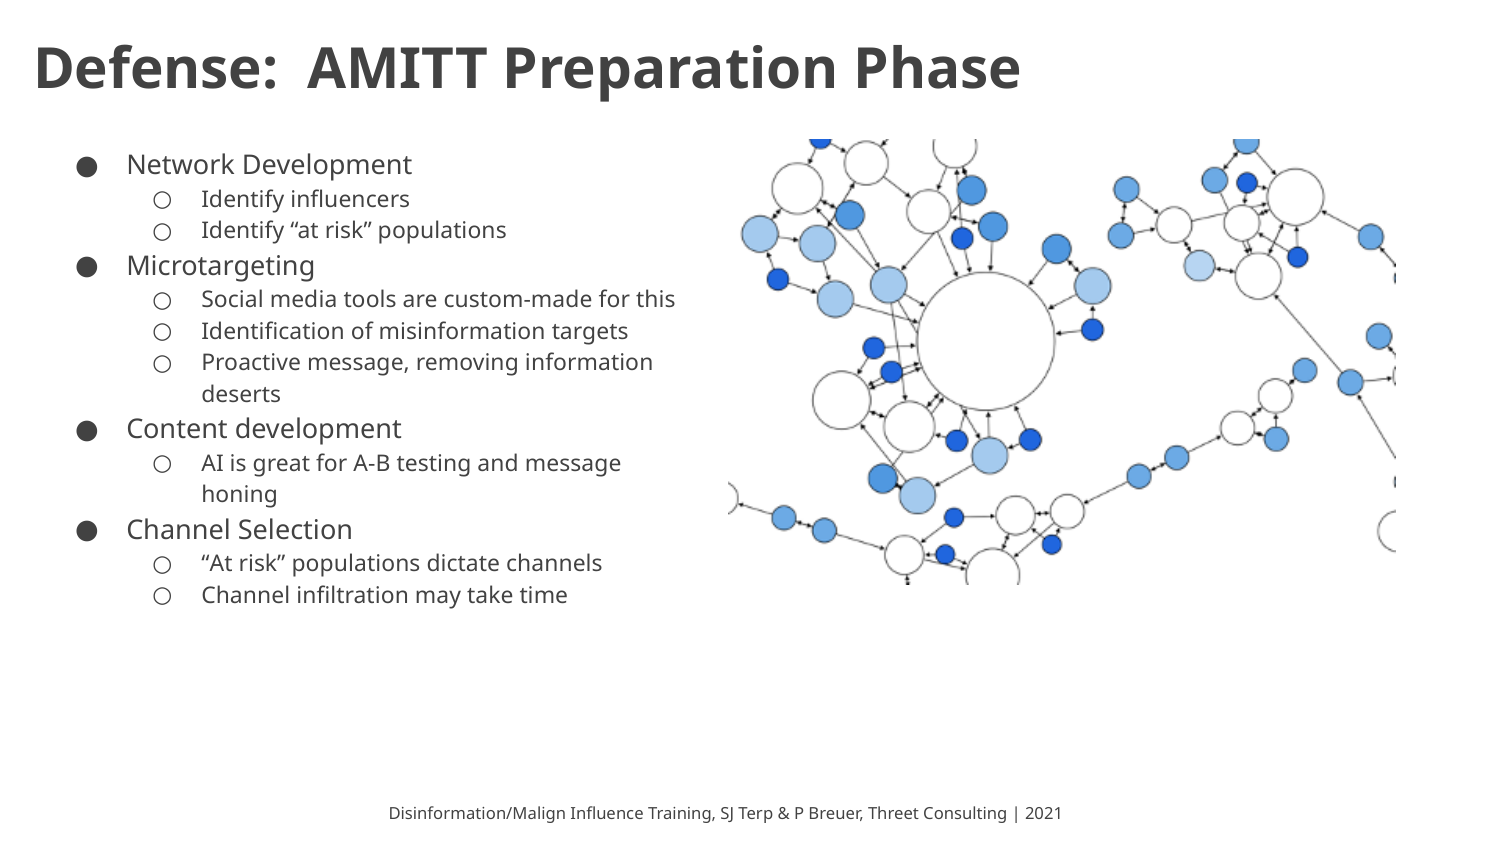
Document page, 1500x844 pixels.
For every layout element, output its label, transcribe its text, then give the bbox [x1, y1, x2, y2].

list Network Development Identify influencers Identify “at risk” populations Microtargeting Social media tools are custom-made for this Identification of misinformation targets Proactive message, removing information deserts Content development AI is great for A-B testing and message honing Channel Selection “At risk” populations dictate channels Channel infiltration may take time [36, 128, 704, 744]
picture [727, 139, 1396, 585]
title Defense: AMITT Preparation Phase [18, 16, 1368, 115]
